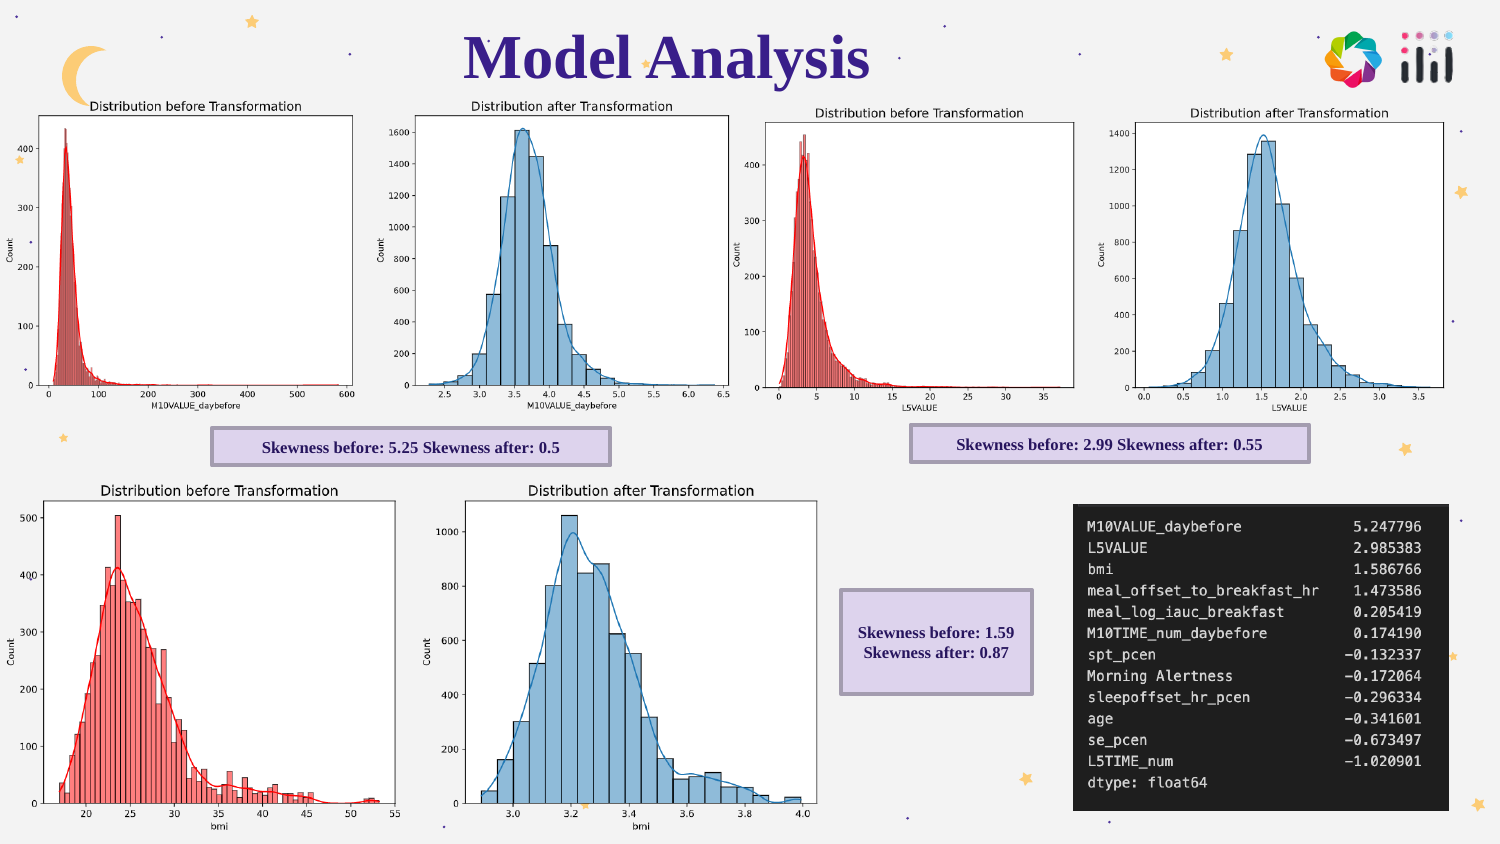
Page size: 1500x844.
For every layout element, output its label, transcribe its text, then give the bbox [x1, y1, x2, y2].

text_box Skewness before: 5.25 Skewness after: 0.5 [210, 426, 612, 467]
text_box Skewness before: 1.59 Skewness after: 0.87 [839, 588, 1034, 696]
picture [1073, 504, 1449, 811]
picture [0, 478, 823, 838]
text_box Skewness before: 2.99 Skewness after: 0.55 [909, 427, 1311, 464]
picture [0, 10, 1467, 418]
title Model Analysis [463, 16, 900, 77]
